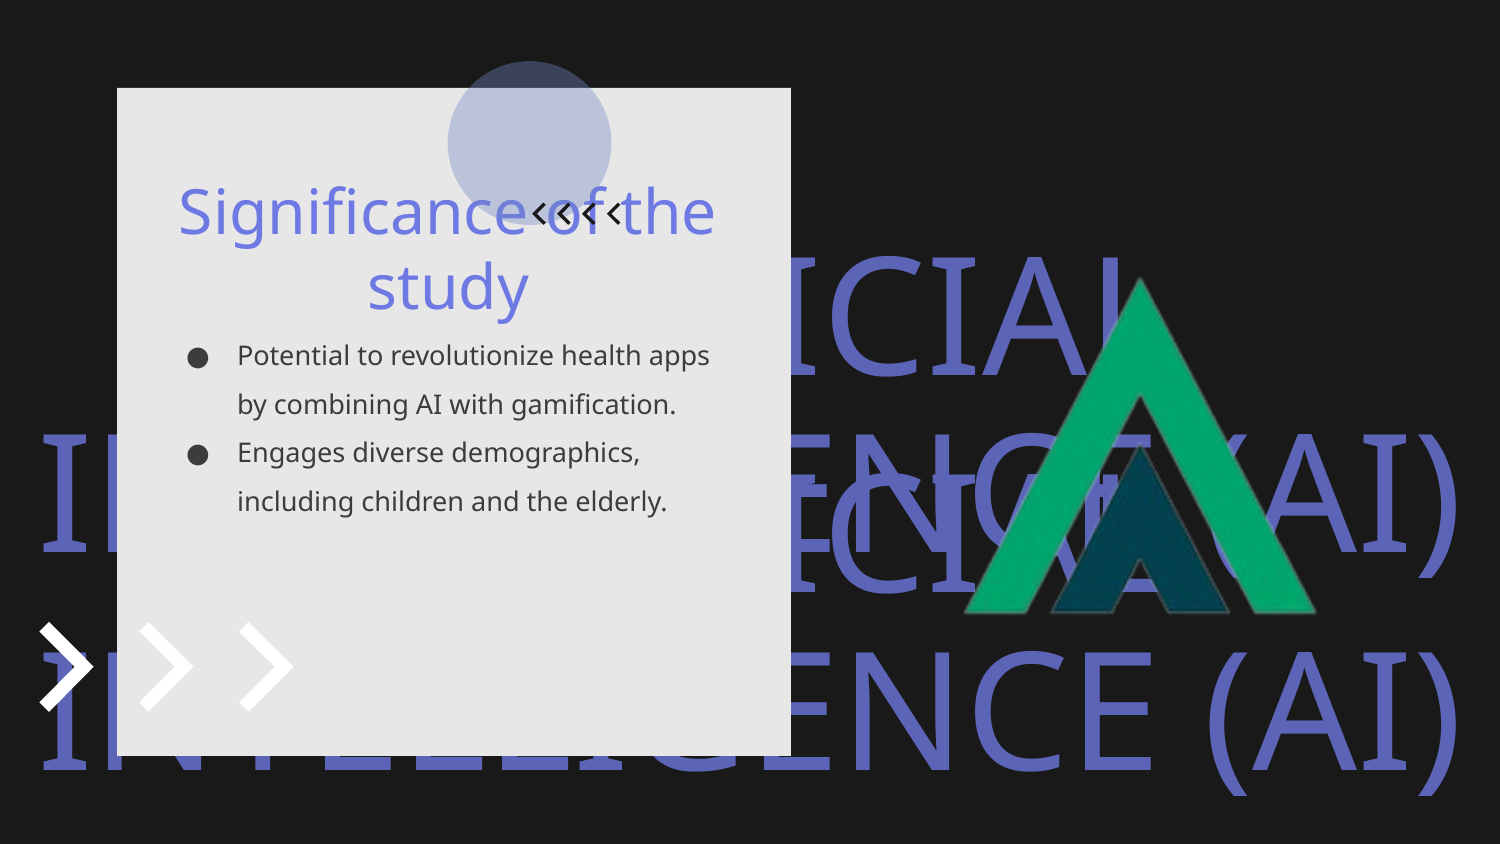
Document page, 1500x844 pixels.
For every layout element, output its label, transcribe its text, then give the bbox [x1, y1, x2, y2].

text_box [117, 87, 791, 756]
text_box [531, 202, 621, 226]
picture [956, 255, 1323, 623]
list Potential to revolutionize health apps by combining AI with gamification. Engages diverse demographics, including children and the elderly. [146, 307, 750, 724]
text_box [0, 621, 294, 713]
text_box [447, 61, 612, 225]
title Significance of the study [146, 187, 750, 307]
